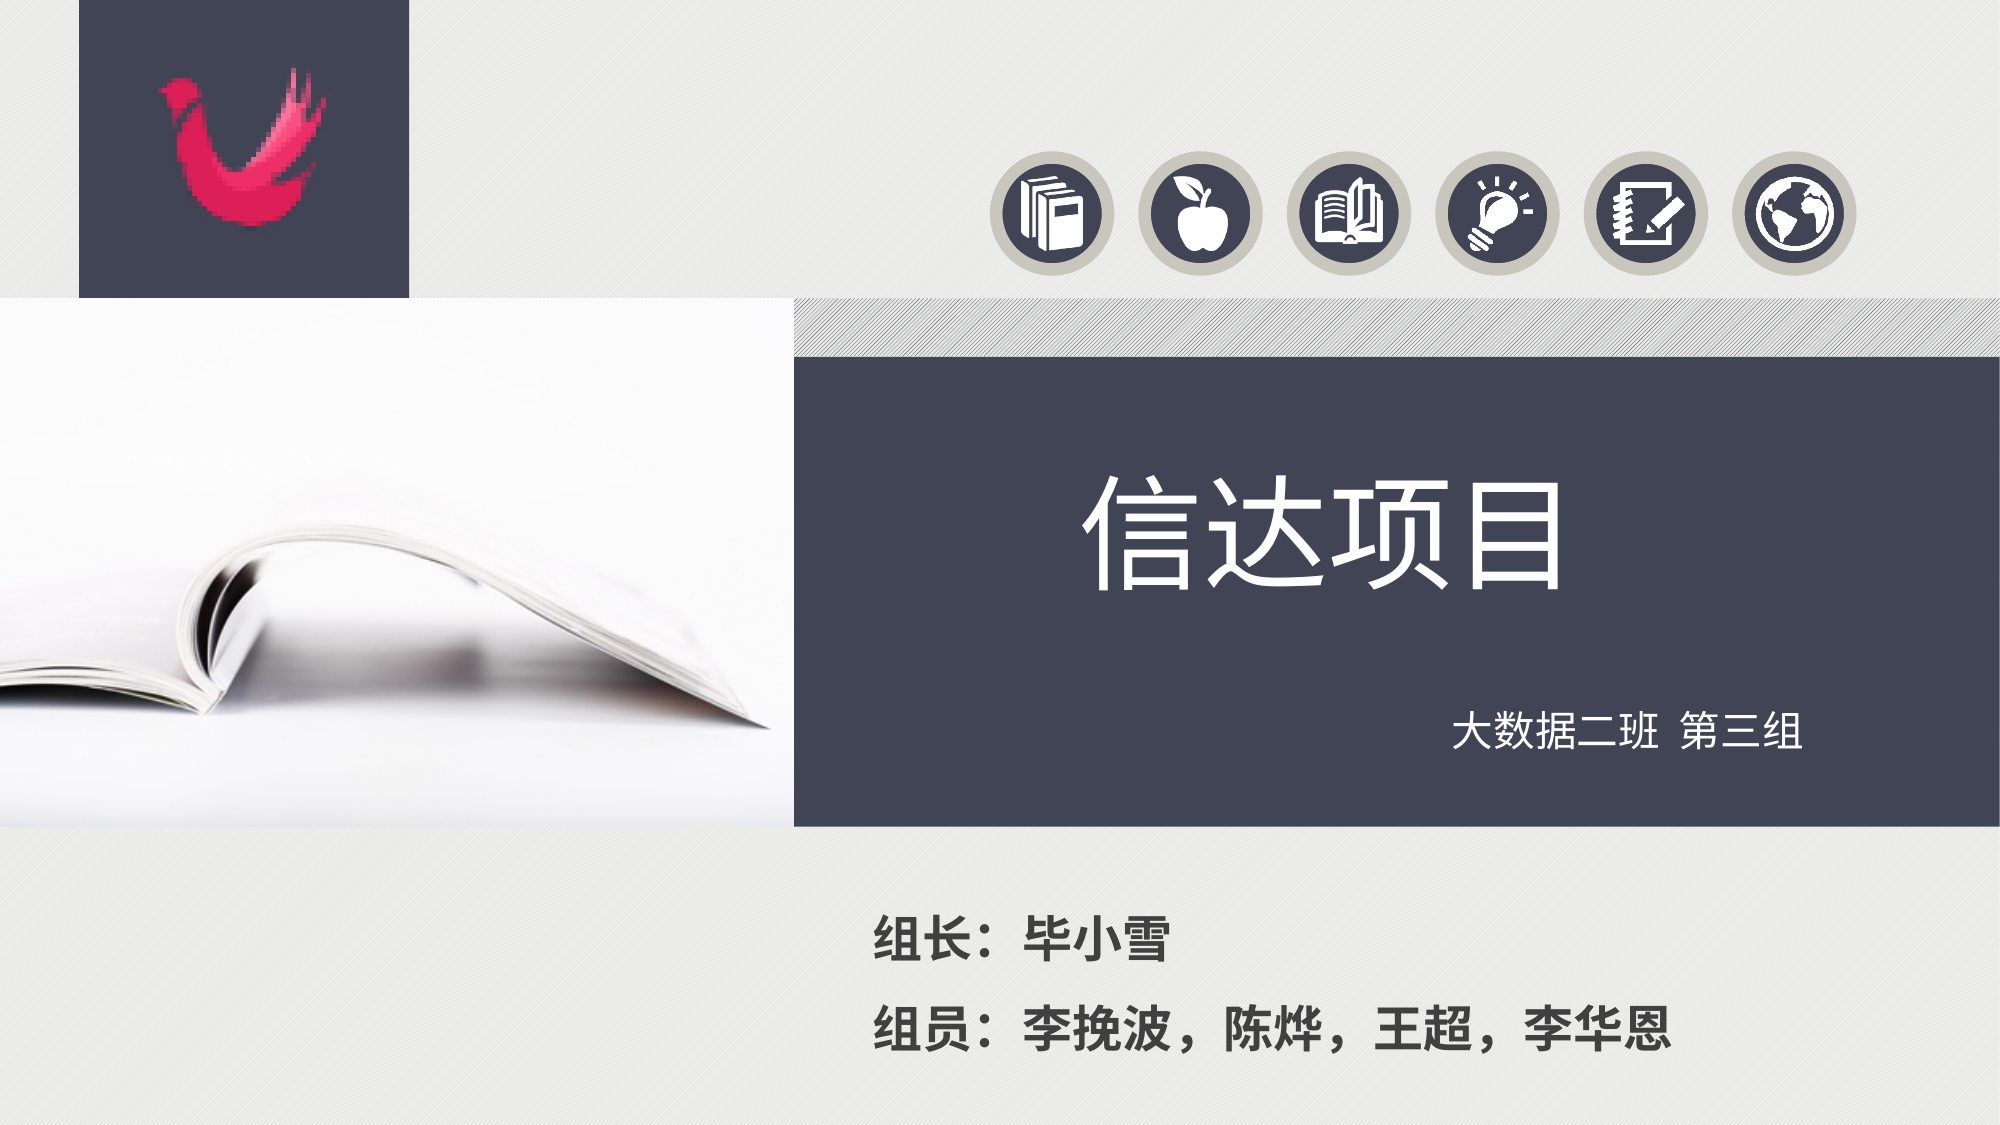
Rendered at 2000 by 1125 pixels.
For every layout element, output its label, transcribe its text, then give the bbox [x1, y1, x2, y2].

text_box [1441, 157, 1554, 270]
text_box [1738, 157, 1851, 270]
text_box 大数据二班 第三组 [1436, 672, 1903, 763]
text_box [1589, 157, 1703, 270]
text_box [1292, 157, 1406, 270]
text_box [798, 359, 2000, 829]
picture [158, 63, 331, 236]
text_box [1144, 157, 1257, 270]
text_box [77, 0, 411, 296]
text_box 组长：毕小雪 组员：李挽波，陈烨，王超，李华恩 [858, 869, 1944, 1065]
picture [0, 298, 794, 827]
text_box [791, 296, 2000, 359]
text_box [995, 157, 1109, 270]
text_box 信达项目 [1063, 447, 1613, 613]
